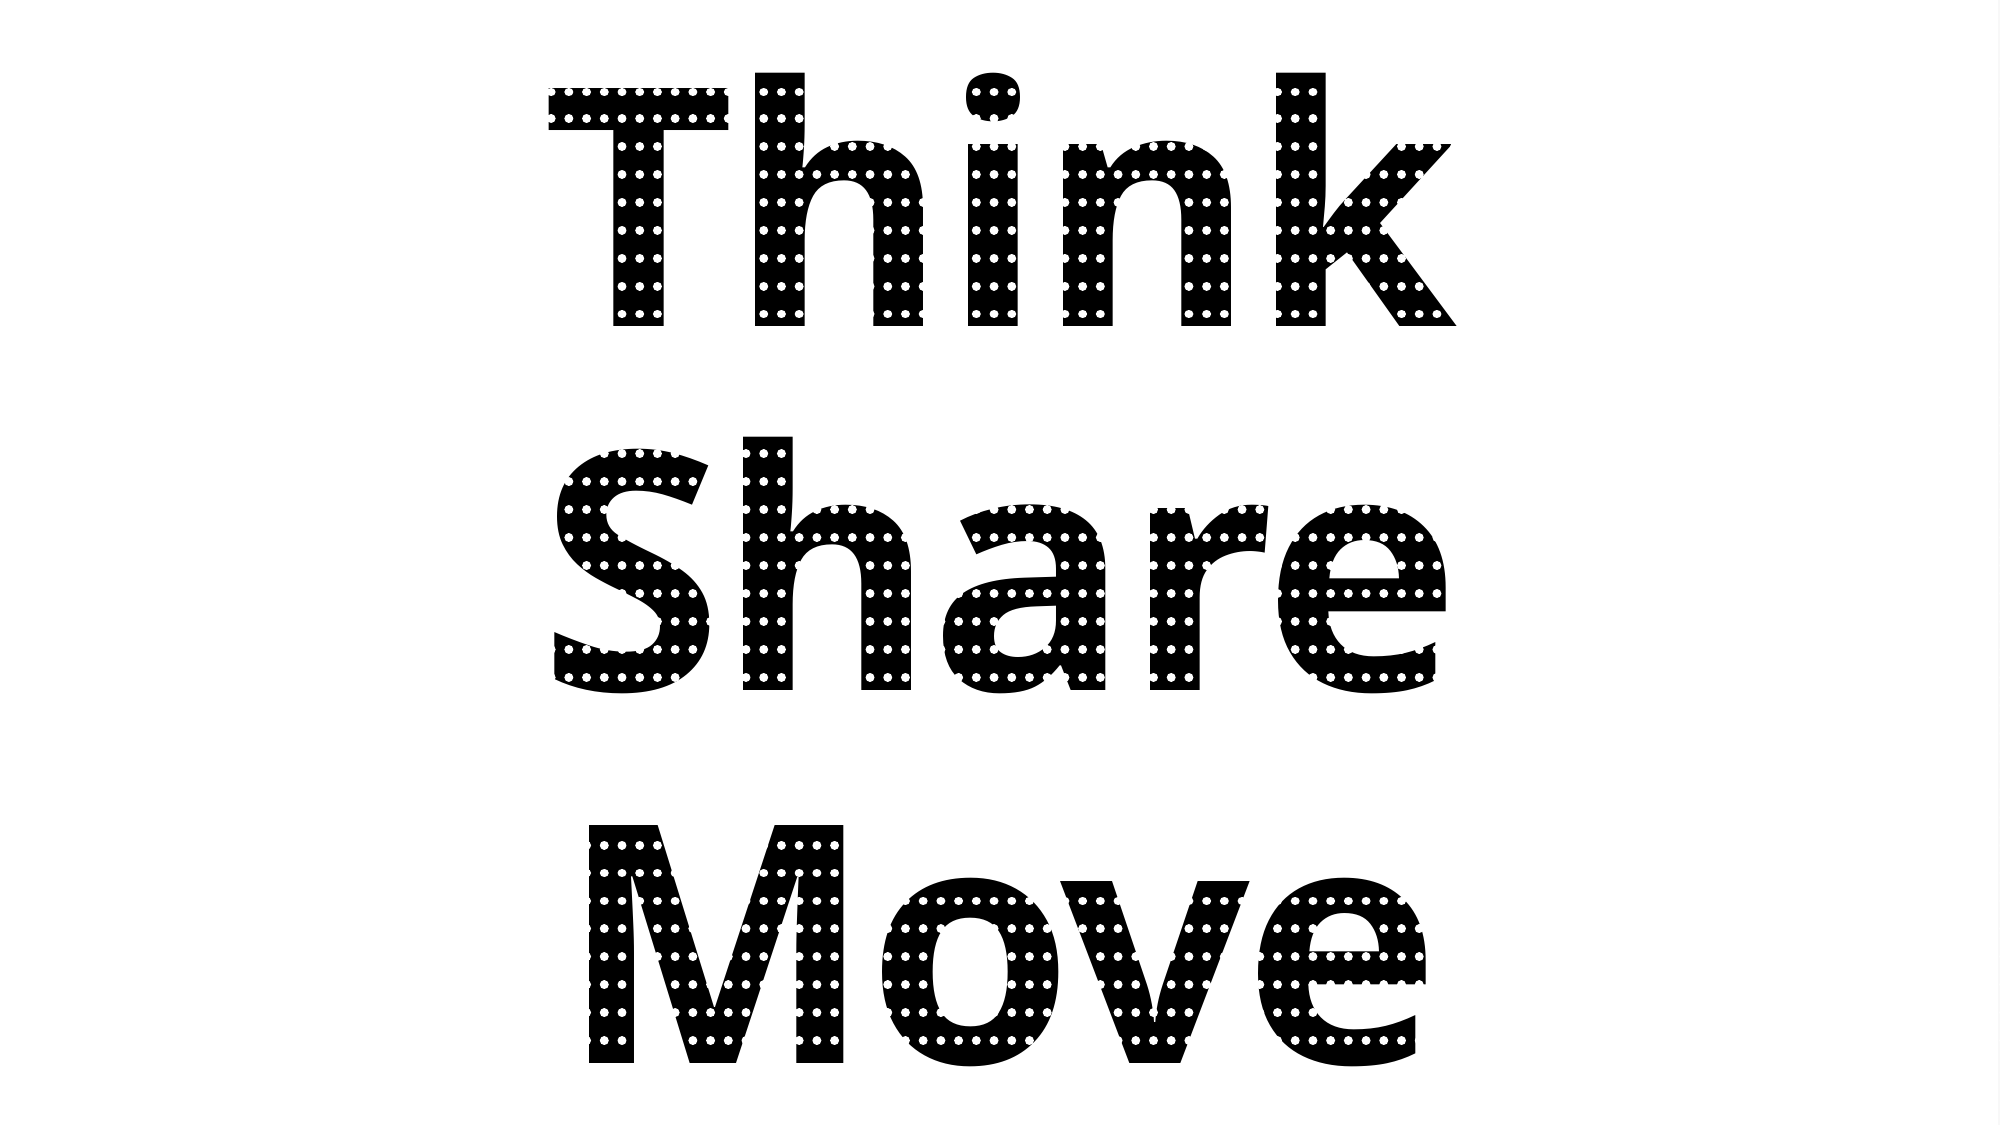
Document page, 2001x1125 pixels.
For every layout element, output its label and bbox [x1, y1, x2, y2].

text_box [0, 0, 2000, 1125]
